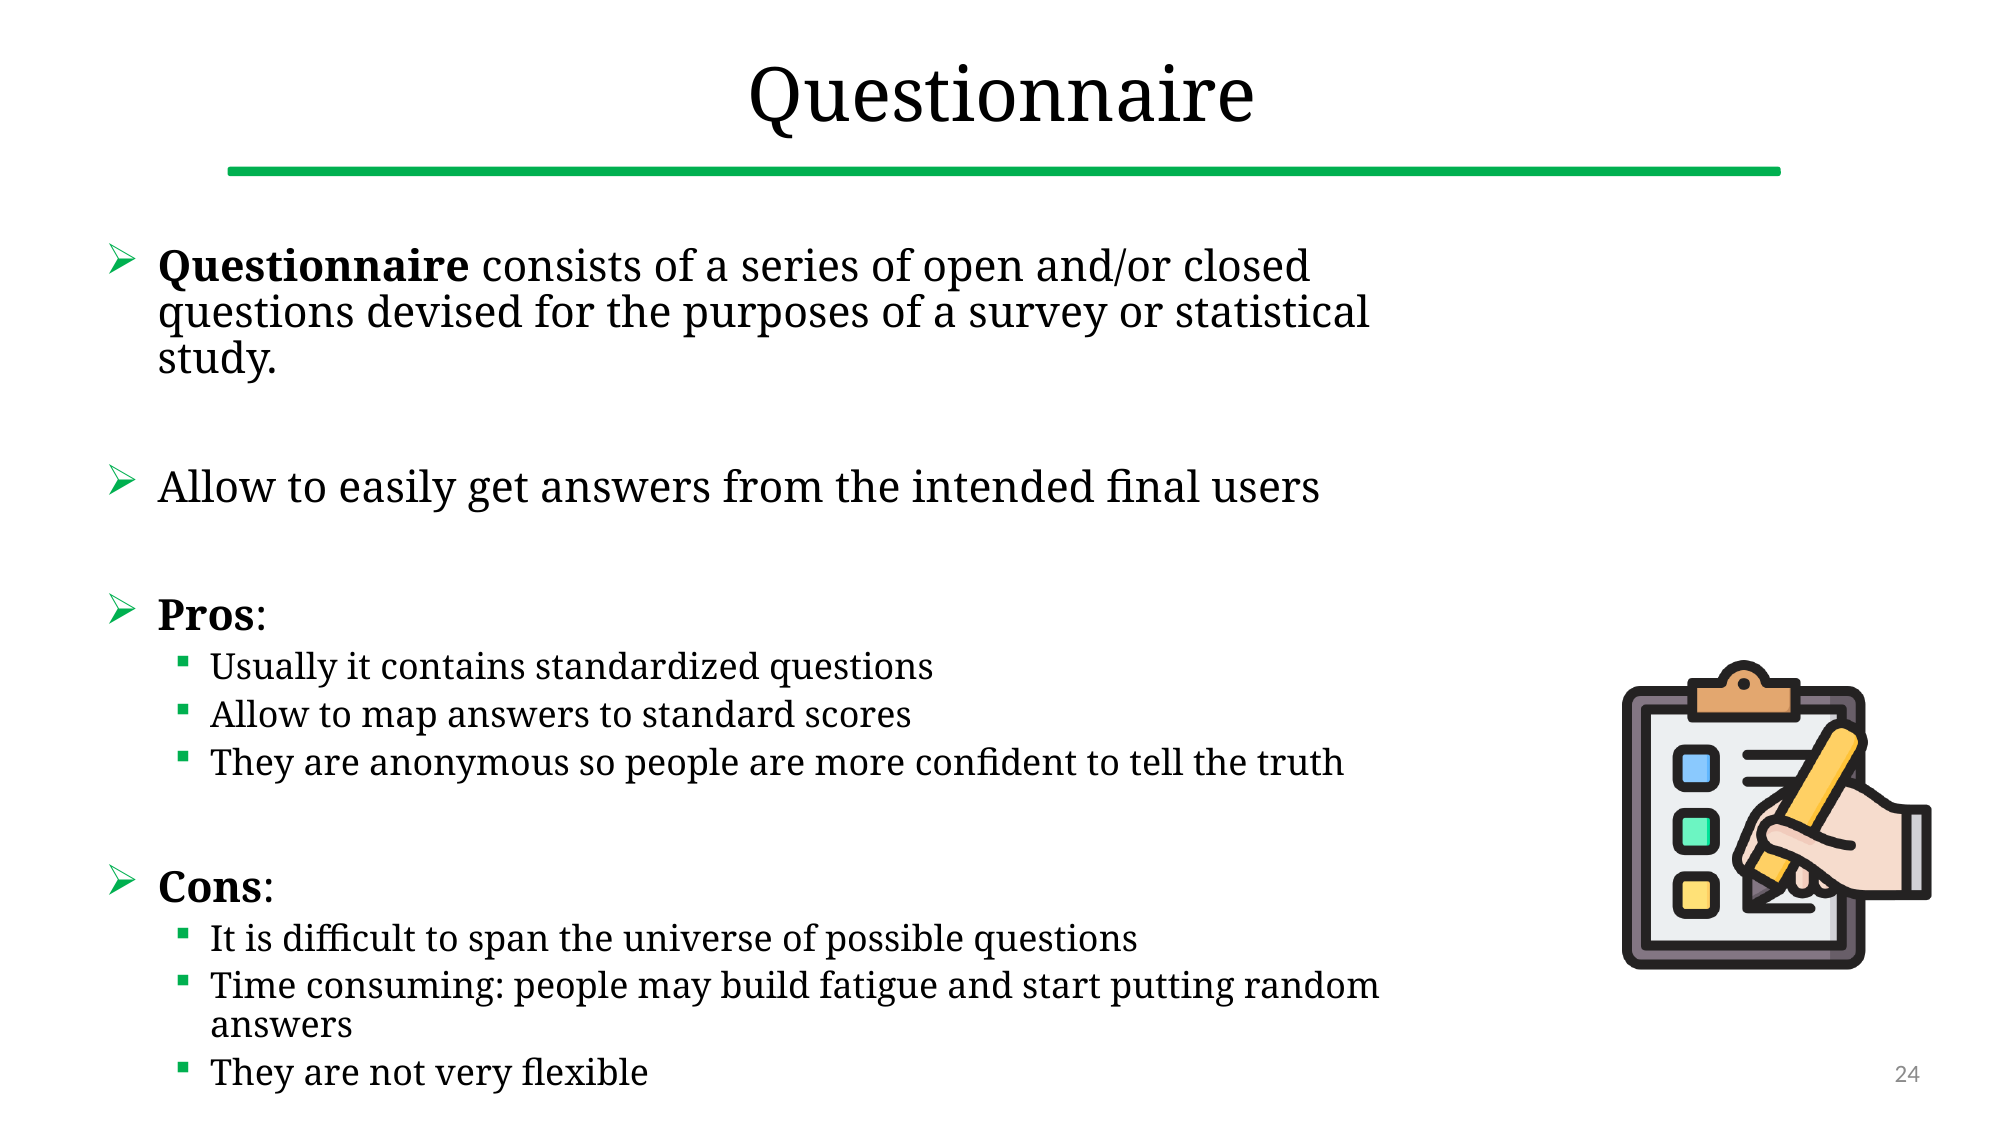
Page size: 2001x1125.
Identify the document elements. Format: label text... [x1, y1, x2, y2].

picture [1617, 655, 1936, 974]
list Questionnaire consists of a series of open and/or closed questions devised for the purposes of a survey or statistical study. Allow to easily get answers from the intended final users Pros: Usually it contains standardized questions Allow to map answers to standard scores They are anonymous so people are more confident to tell the truth Cons: It is difficult to span the universe of possible questions Time consuming: people may build fatigue and start putting random answers They are not very flexible [90, 236, 1484, 1103]
slide_number 24 [1412, 1042, 1936, 1103]
title Questionnaire [70, 26, 1936, 168]
